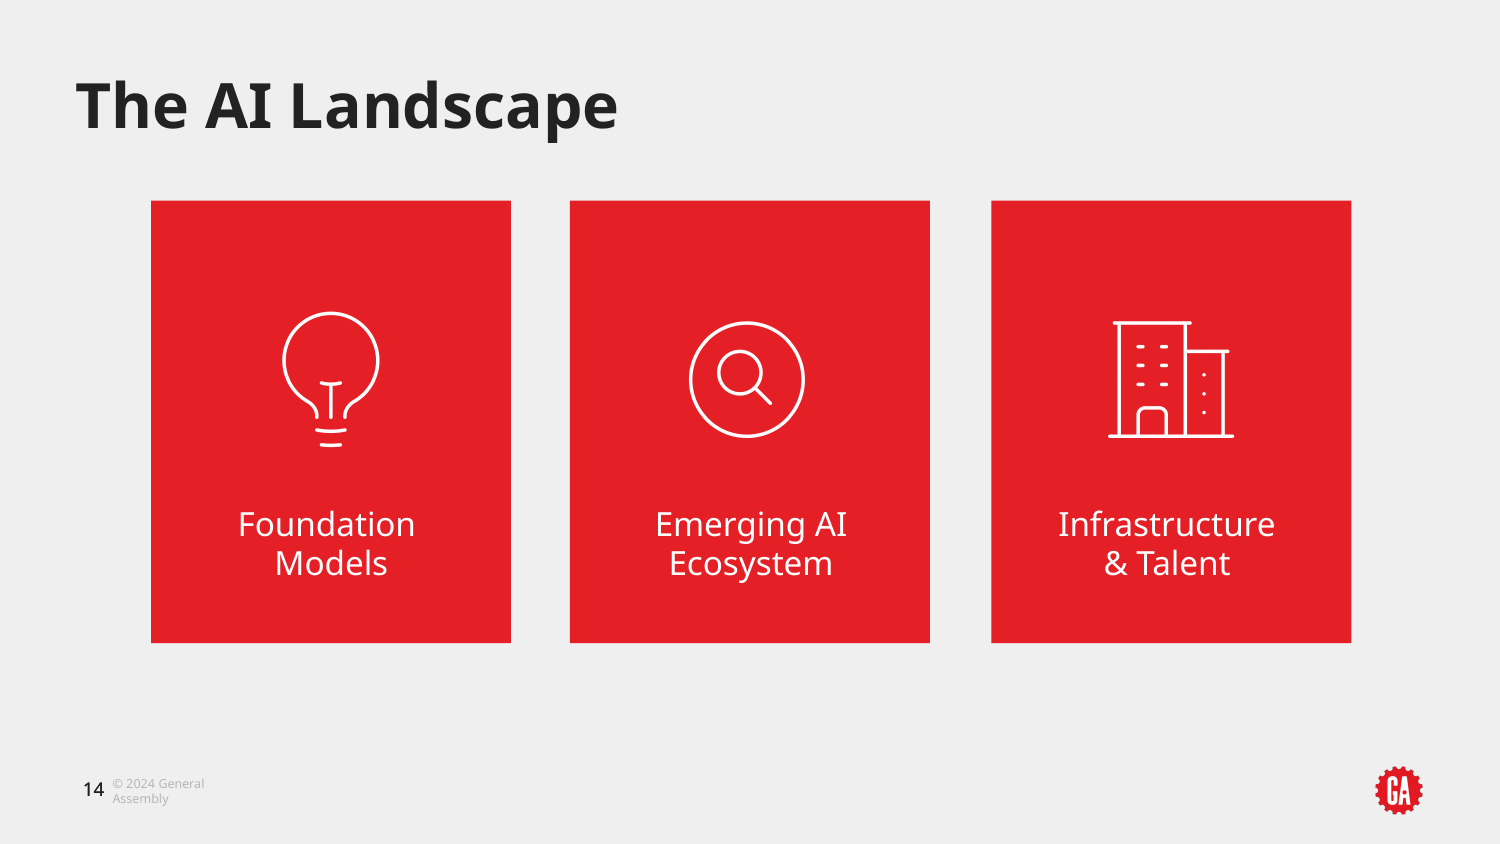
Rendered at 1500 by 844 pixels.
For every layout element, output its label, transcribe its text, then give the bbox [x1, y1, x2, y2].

text_box Infrastructure & Talent [991, 487, 1352, 568]
text_box [569, 200, 930, 644]
text_box [991, 568, 1352, 644]
picture [1096, 304, 1247, 455]
text_box Emerging AI Ecosystem [571, 487, 932, 568]
text_box [991, 200, 1352, 487]
picture [255, 304, 407, 455]
title The AI Landscape [75, 75, 1425, 150]
slide_number ‹#› [52, 764, 105, 817]
picture [1373, 764, 1425, 817]
text_box Foundation Models [151, 487, 512, 568]
text_box [151, 200, 511, 487]
text_box [151, 568, 511, 644]
picture [671, 304, 823, 455]
